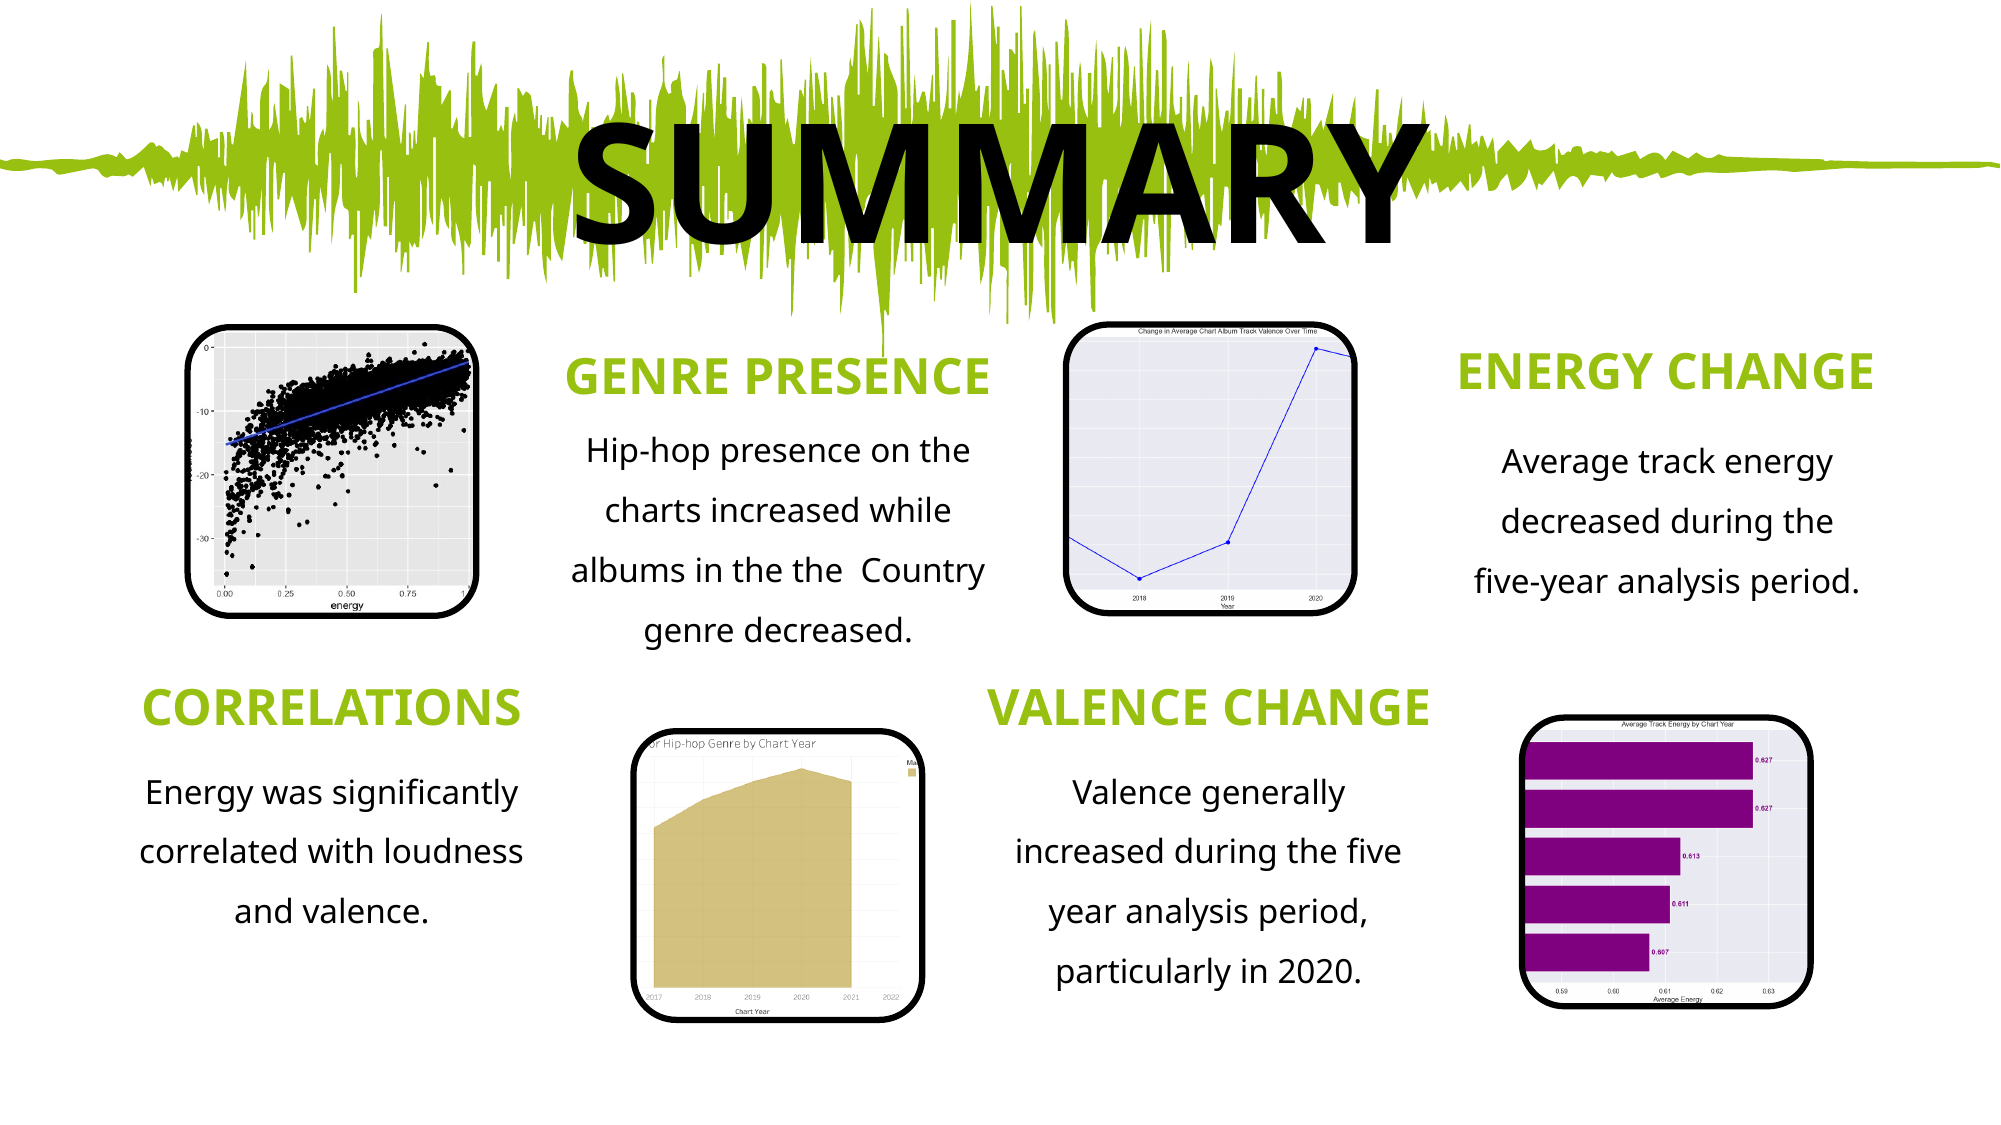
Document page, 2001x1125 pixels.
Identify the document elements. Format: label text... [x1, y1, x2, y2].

text_box [1051, 285, 1056, 324]
text_box [859, 8, 873, 69]
text_box [1090, 285, 1096, 312]
text_box [906, 8, 910, 69]
text_box [1055, 41, 1060, 69]
text_box [1110, 57, 1114, 69]
text_box [884, 52, 891, 69]
text_box Energy was significantly correlated with loudness and valence. [107, 743, 556, 938]
text_box [1139, 28, 1143, 69]
text_box [991, 5, 1000, 69]
text_box ENERGY CHANGE [1441, 332, 1892, 408]
text_box [1101, 50, 1107, 69]
text_box [1147, 19, 1152, 69]
text_box [900, 25, 905, 69]
text_box [840, 285, 844, 315]
text_box [1042, 45, 1047, 69]
text_box [951, 19, 956, 69]
text_box GENRE PRESENCE [549, 337, 1007, 412]
text_box [876, 37, 881, 69]
text_box Average track energy decreased during the five-year analysis period. [1455, 412, 1880, 607]
text_box [1009, 32, 1018, 69]
text_box CORRELATIONS [126, 667, 537, 743]
text_box [966, 0, 974, 69]
text_box [1028, 285, 1034, 322]
picture [1521, 717, 1811, 1007]
text_box VALENCE CHANGE [972, 667, 1447, 743]
text_box [1209, 57, 1213, 69]
text_box Valence generally increased during the five year analysis period, particularly in 2020. [999, 743, 1419, 998]
text_box Hip-hop presence on the charts increased while albums in the the Country genre decreased. [555, 402, 1002, 657]
picture [1065, 324, 1355, 614]
picture [633, 731, 923, 1020]
text_box [1446, 116, 2000, 193]
text_box [0, 13, 554, 293]
text_box [1123, 46, 1129, 69]
text_box [1032, 29, 1039, 69]
text_box [1044, 285, 1050, 313]
text_box [1094, 39, 1098, 69]
text_box [849, 23, 858, 69]
text_box [877, 285, 890, 358]
picture [187, 327, 477, 616]
text_box [1063, 19, 1069, 69]
text_box SUMMARY [554, 69, 1446, 285]
text_box [1161, 29, 1167, 69]
text_box [935, 27, 939, 69]
